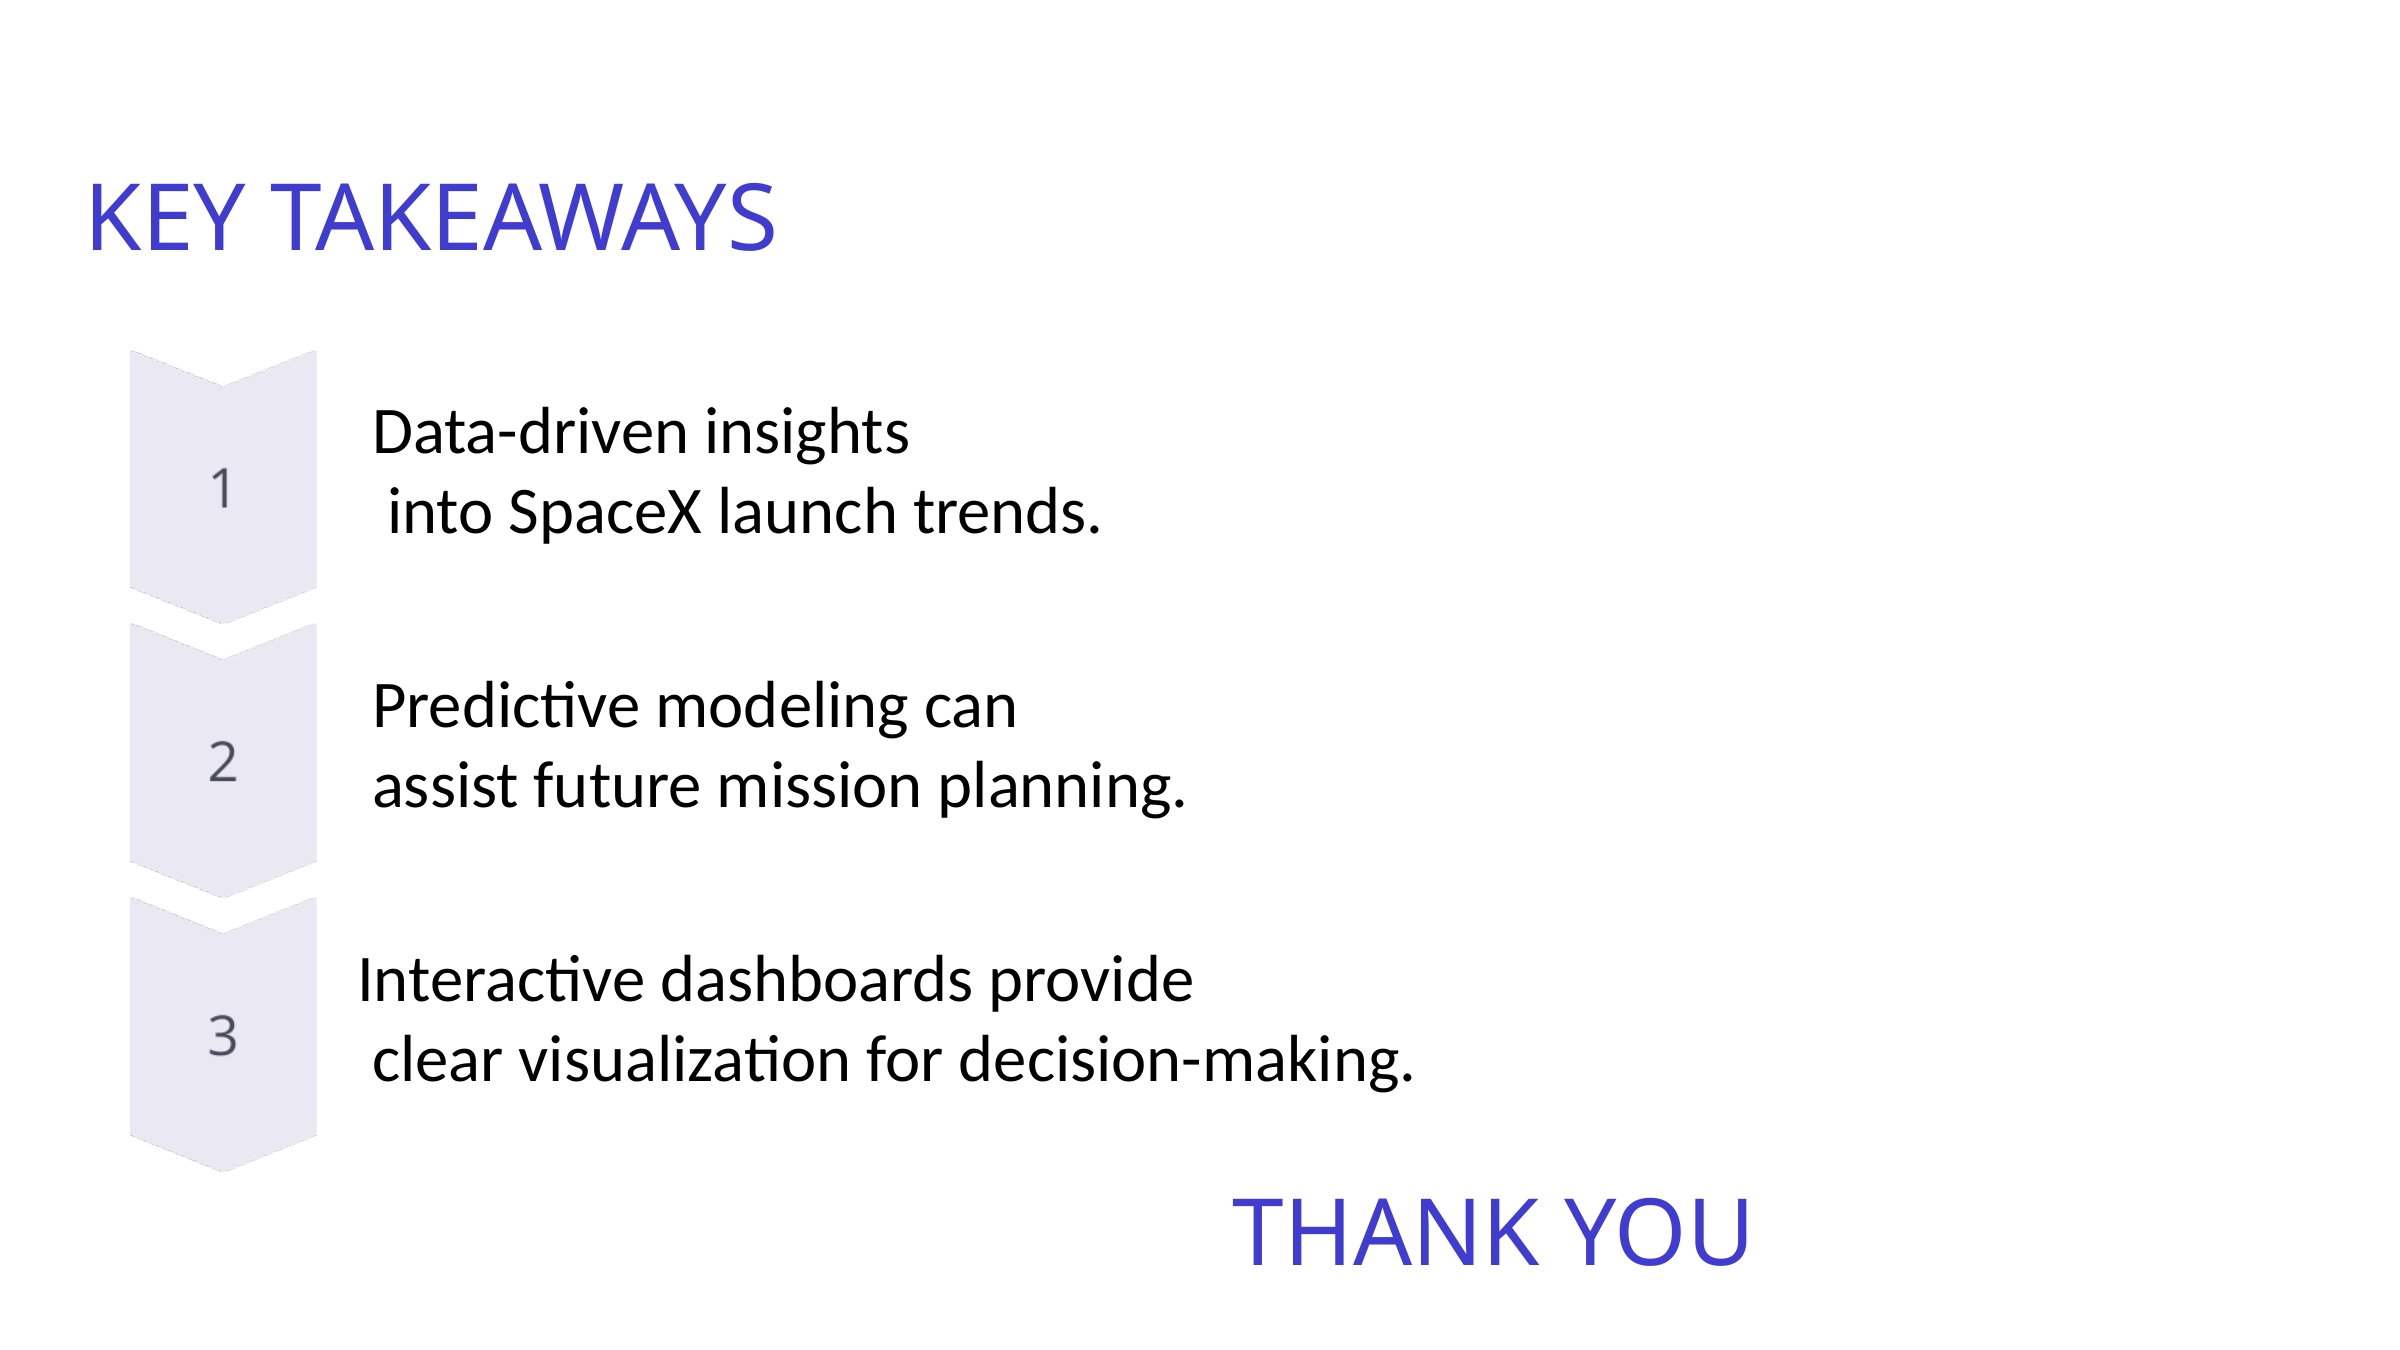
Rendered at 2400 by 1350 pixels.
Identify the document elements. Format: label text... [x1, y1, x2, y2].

text_box Predictive modeling can assist future mission planning. [371, 661, 838, 720]
text_box KEY TAKEAWAYS [84, 153, 1657, 270]
picture [130, 350, 317, 1172]
text_box THANK YOU [1233, 1167, 2400, 1285]
text_box Interactive dashboards provide clear visualization for decision-making. [357, 935, 823, 994]
text_box Data-driven insights into SpaceX launch trends. [371, 387, 976, 446]
